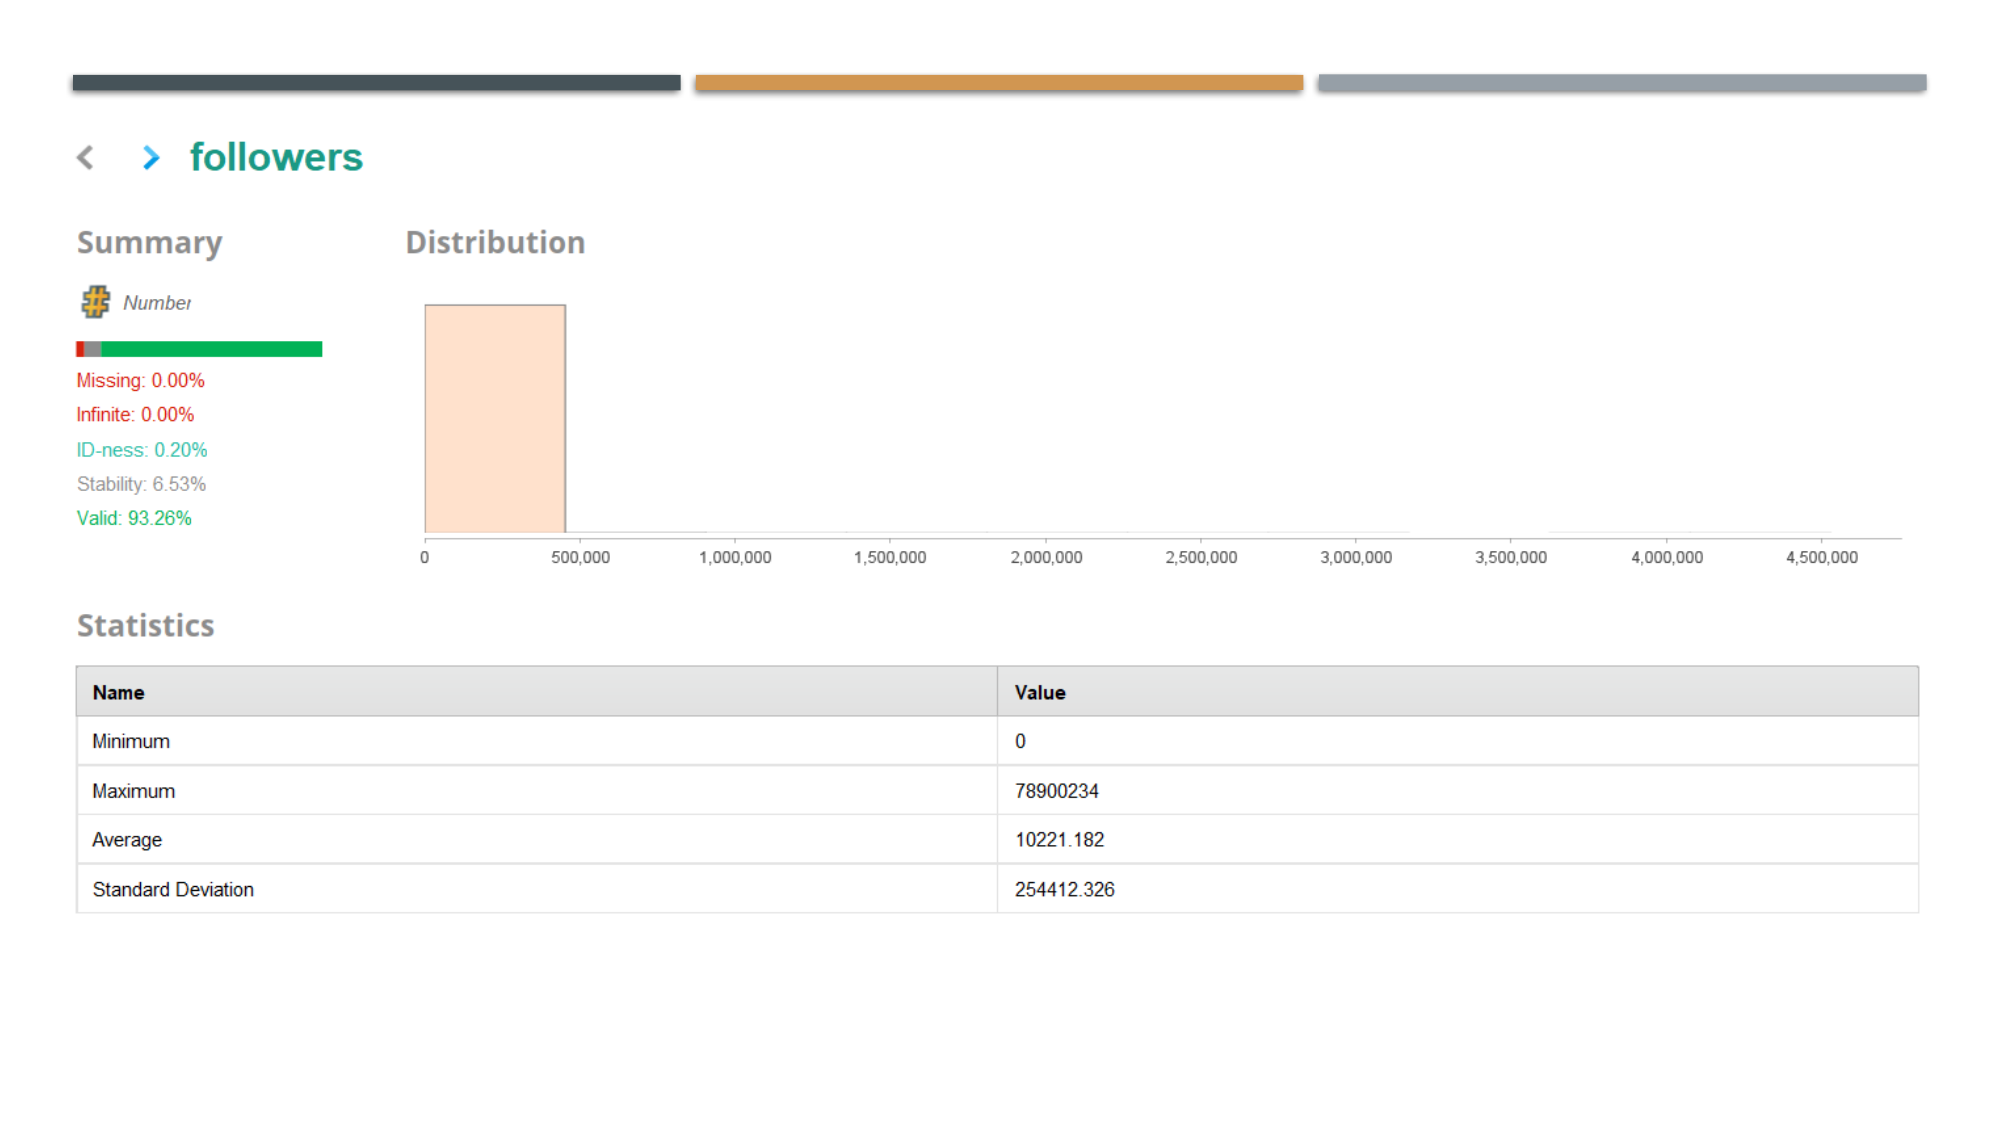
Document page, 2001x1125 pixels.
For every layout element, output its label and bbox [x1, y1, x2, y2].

picture [59, 133, 1934, 992]
